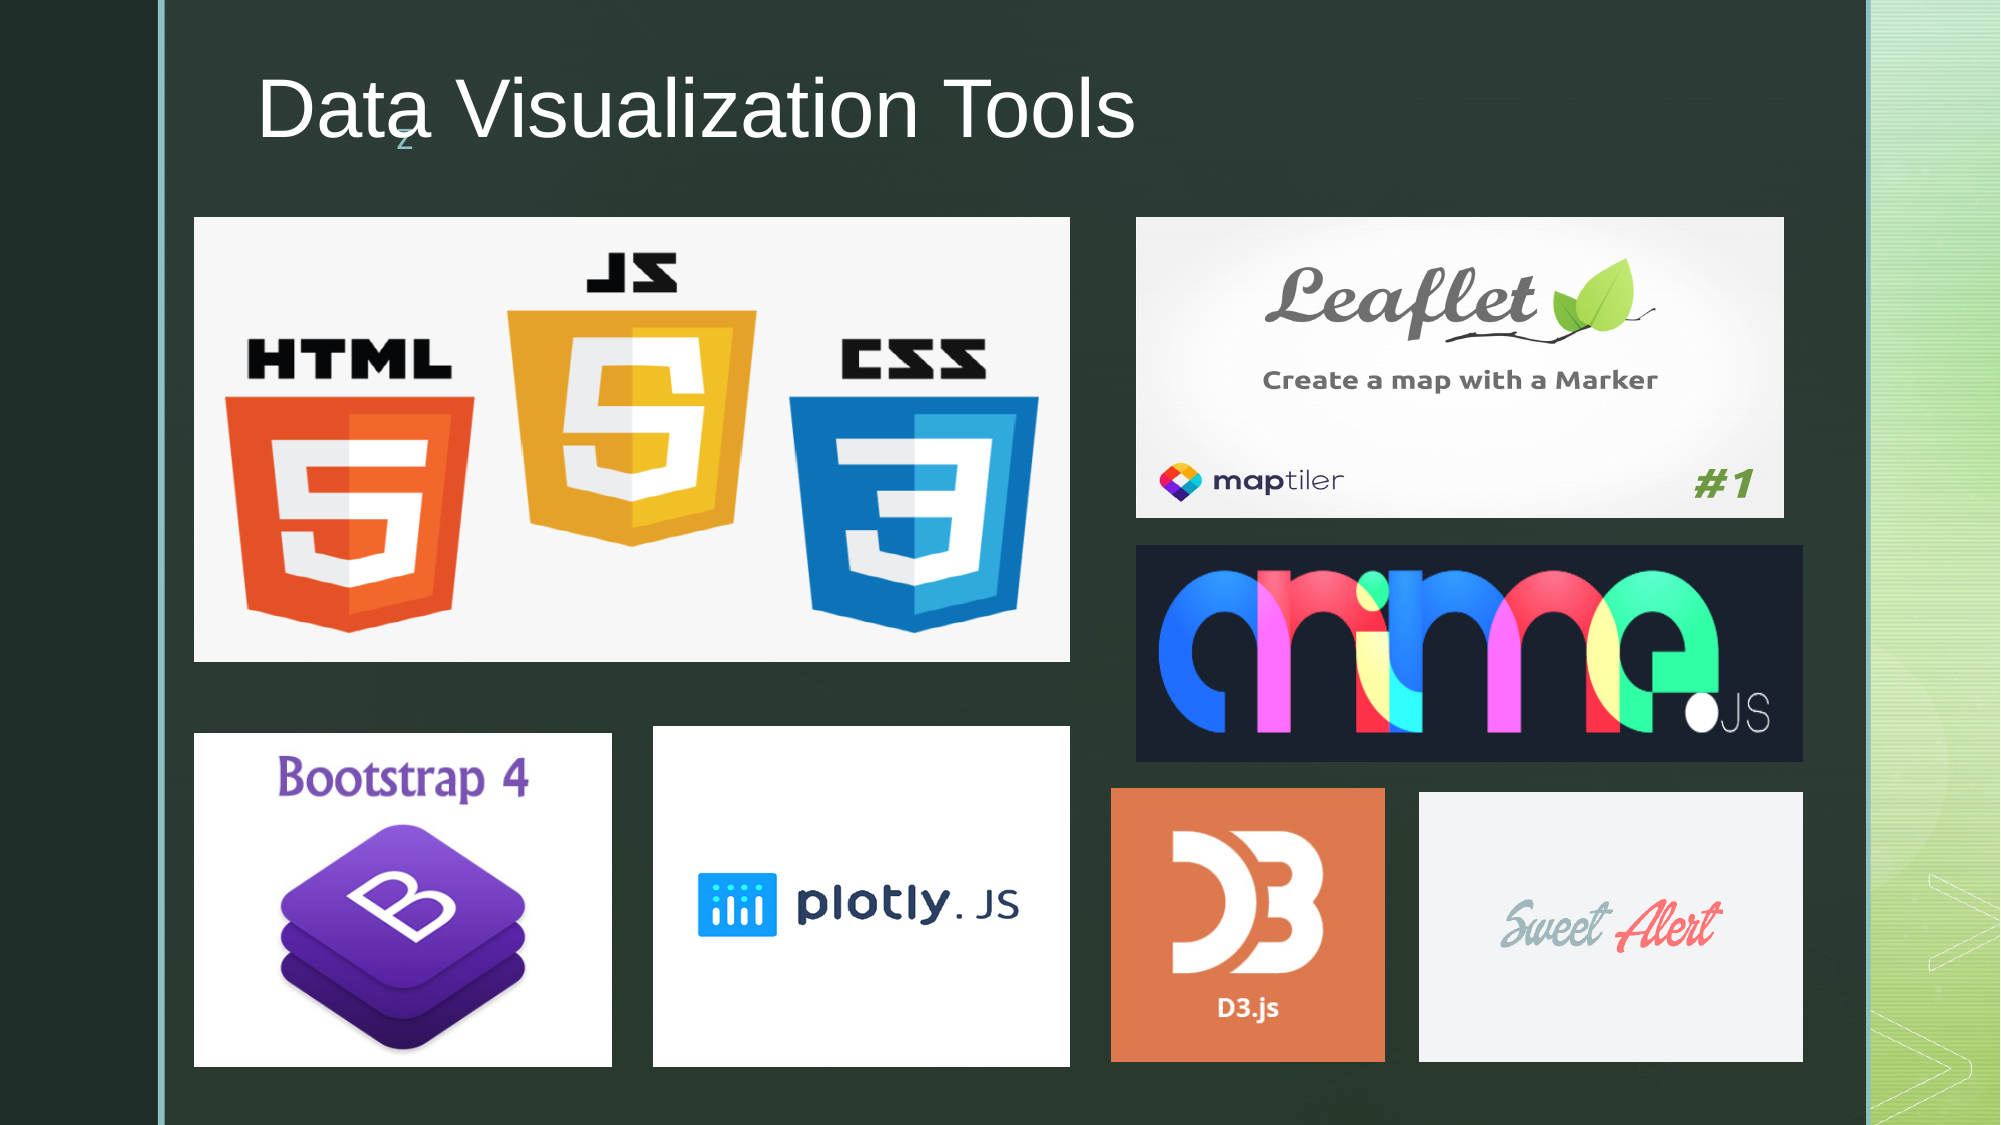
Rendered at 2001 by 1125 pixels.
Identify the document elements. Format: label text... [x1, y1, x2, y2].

picture [1136, 216, 1784, 518]
picture [1418, 791, 1804, 1062]
picture [1111, 788, 1385, 1063]
picture [652, 726, 1070, 1067]
title Data Visualization Tools [241, 58, 1734, 187]
picture [194, 732, 612, 1067]
picture [194, 217, 1070, 662]
picture [1136, 544, 1804, 762]
picture [1871, 0, 2001, 1125]
